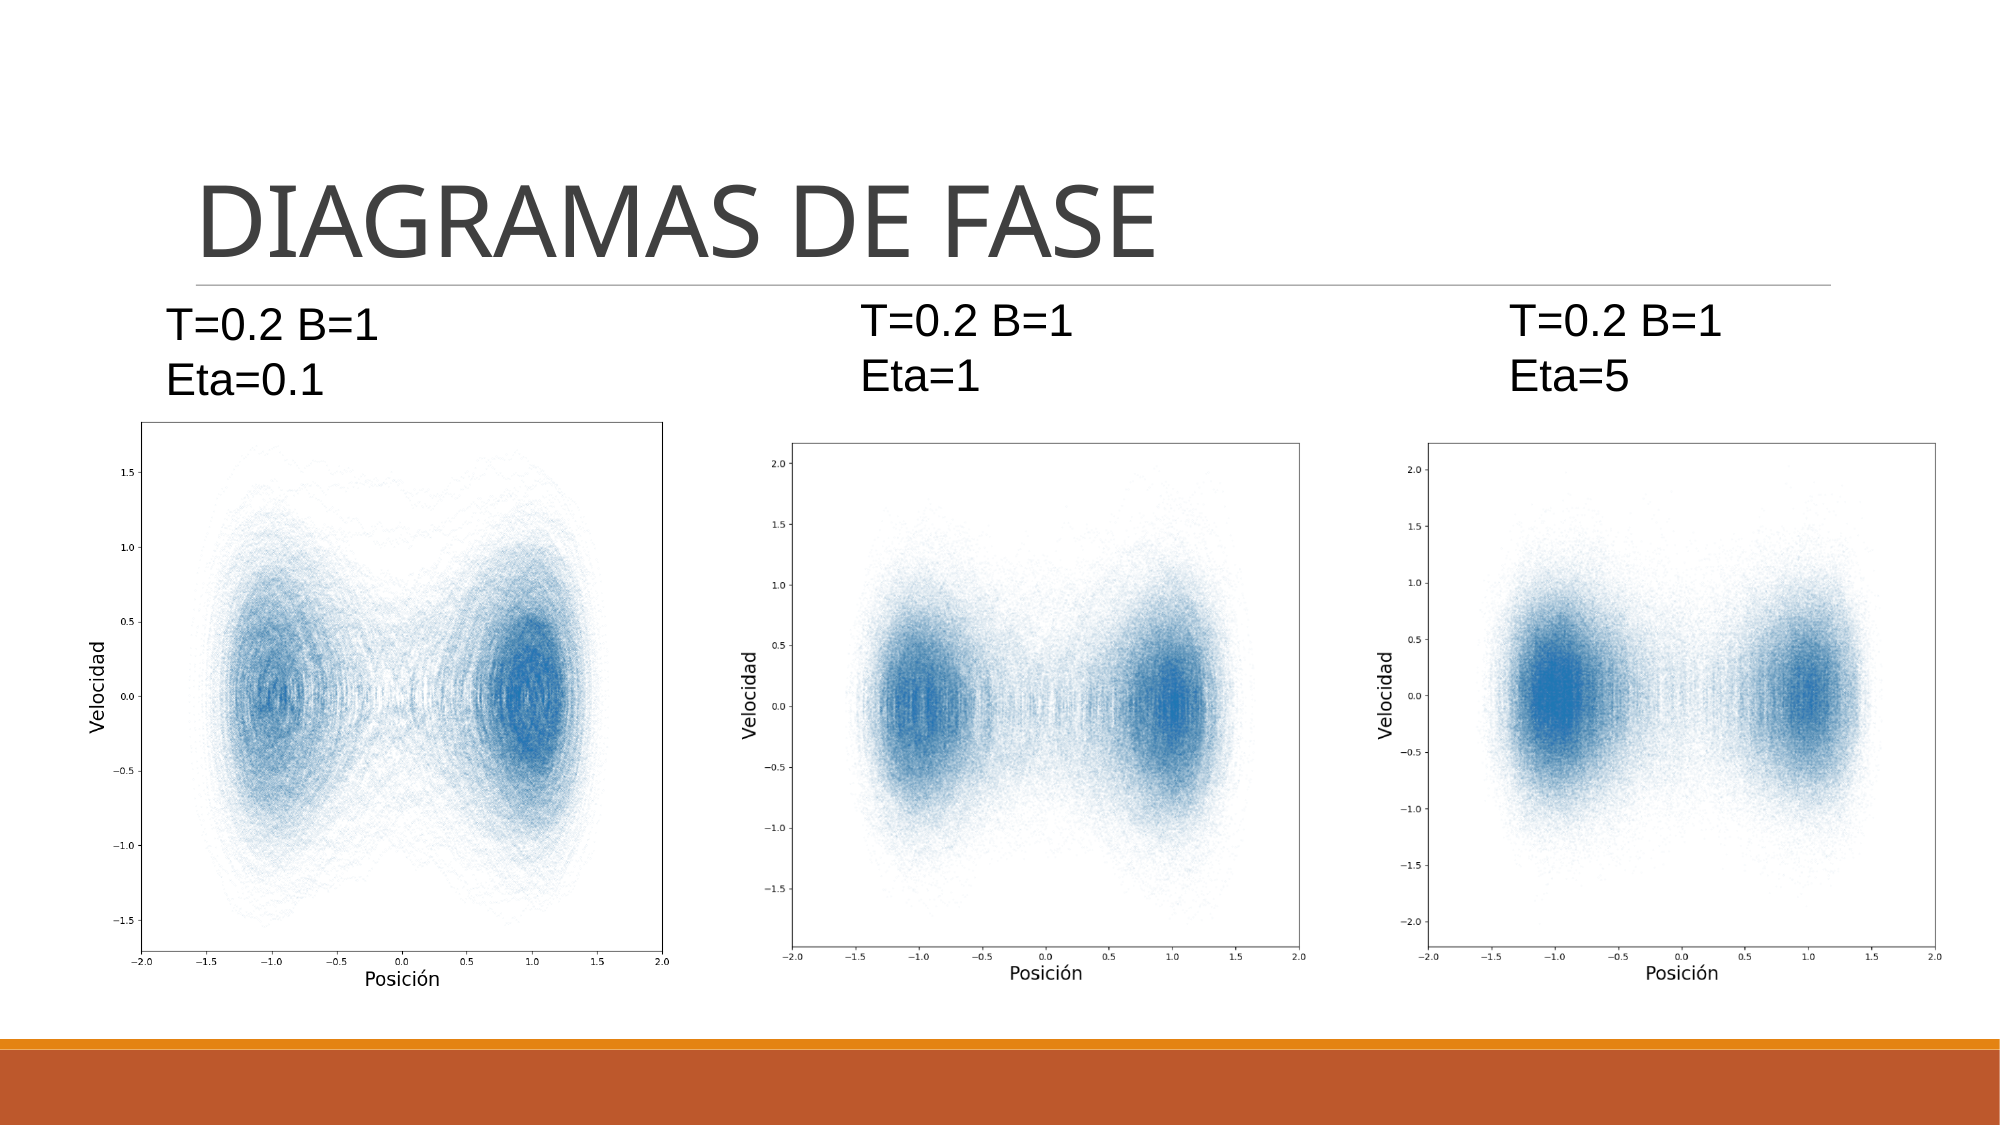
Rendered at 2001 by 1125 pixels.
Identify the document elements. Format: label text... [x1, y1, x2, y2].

text_box DIAGRAMAS DE FASE [180, 47, 1830, 285]
text_box T=0.2 B=1 Eta=5 [1491, 281, 1872, 362]
text_box T=0.2 B=1 Eta=1 [842, 281, 1223, 362]
text_box T=0.2 B=1 Eta=0.1 [147, 285, 566, 337]
picture [56, 338, 2000, 1026]
